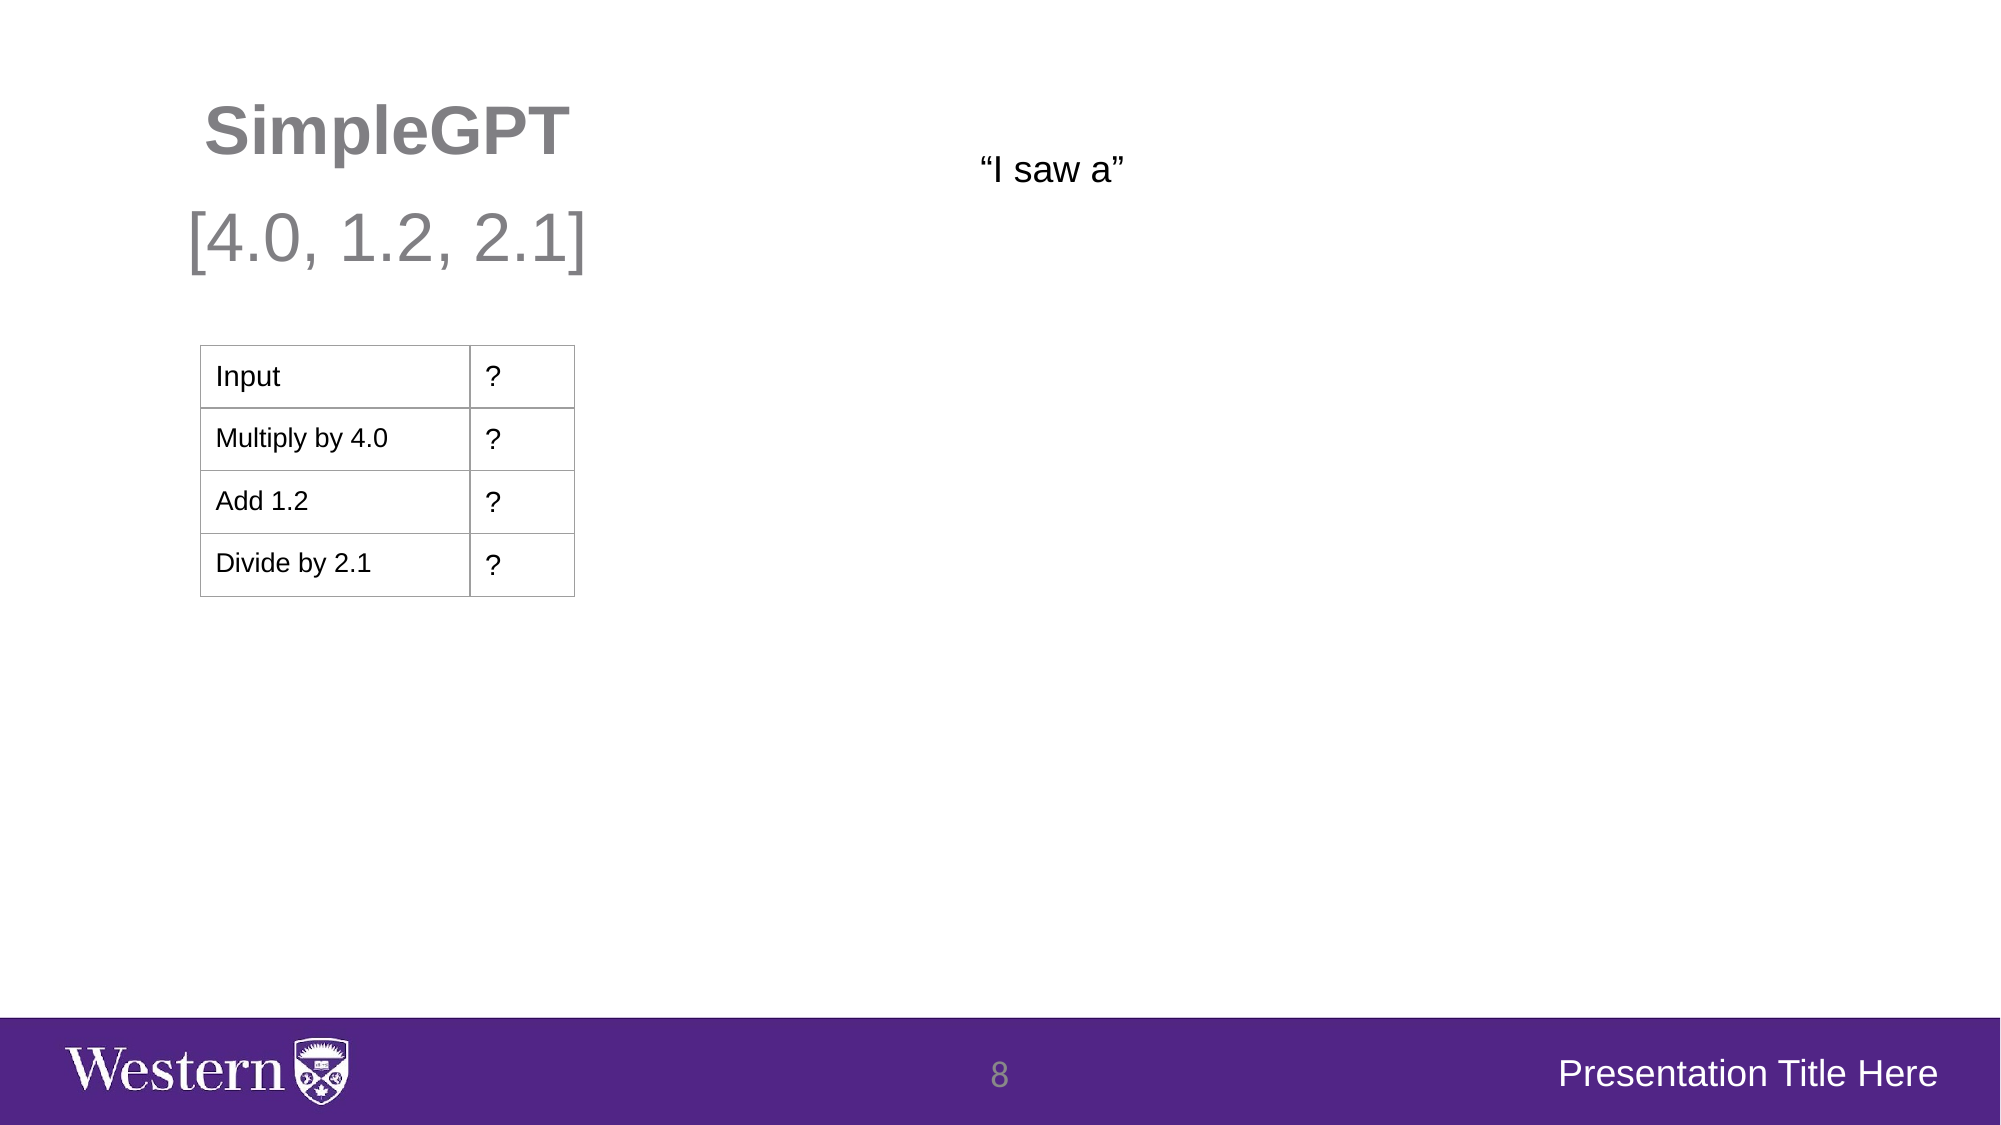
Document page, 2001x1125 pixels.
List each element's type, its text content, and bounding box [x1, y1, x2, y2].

slide_number ‹#› [774, 1042, 1225, 1103]
table_cell Divide by 2.1 [201, 534, 469, 596]
picture [0, 0, 2001, 1125]
table_header Input [201, 346, 469, 407]
table_cell Add 1.2 [201, 471, 469, 533]
text_box SimpleGPT [4.0, 1.2, 2.1] [131, 78, 644, 284]
table_cell ? [471, 471, 574, 533]
table_cell Multiply by 4.0 [201, 409, 469, 470]
table_header ? [471, 346, 574, 407]
table_cell ? [471, 409, 574, 470]
text_box “I saw a” [963, 137, 1141, 198]
table_cell ? [471, 534, 574, 596]
text_box Presentation Title Here [1430, 1041, 1954, 1102]
